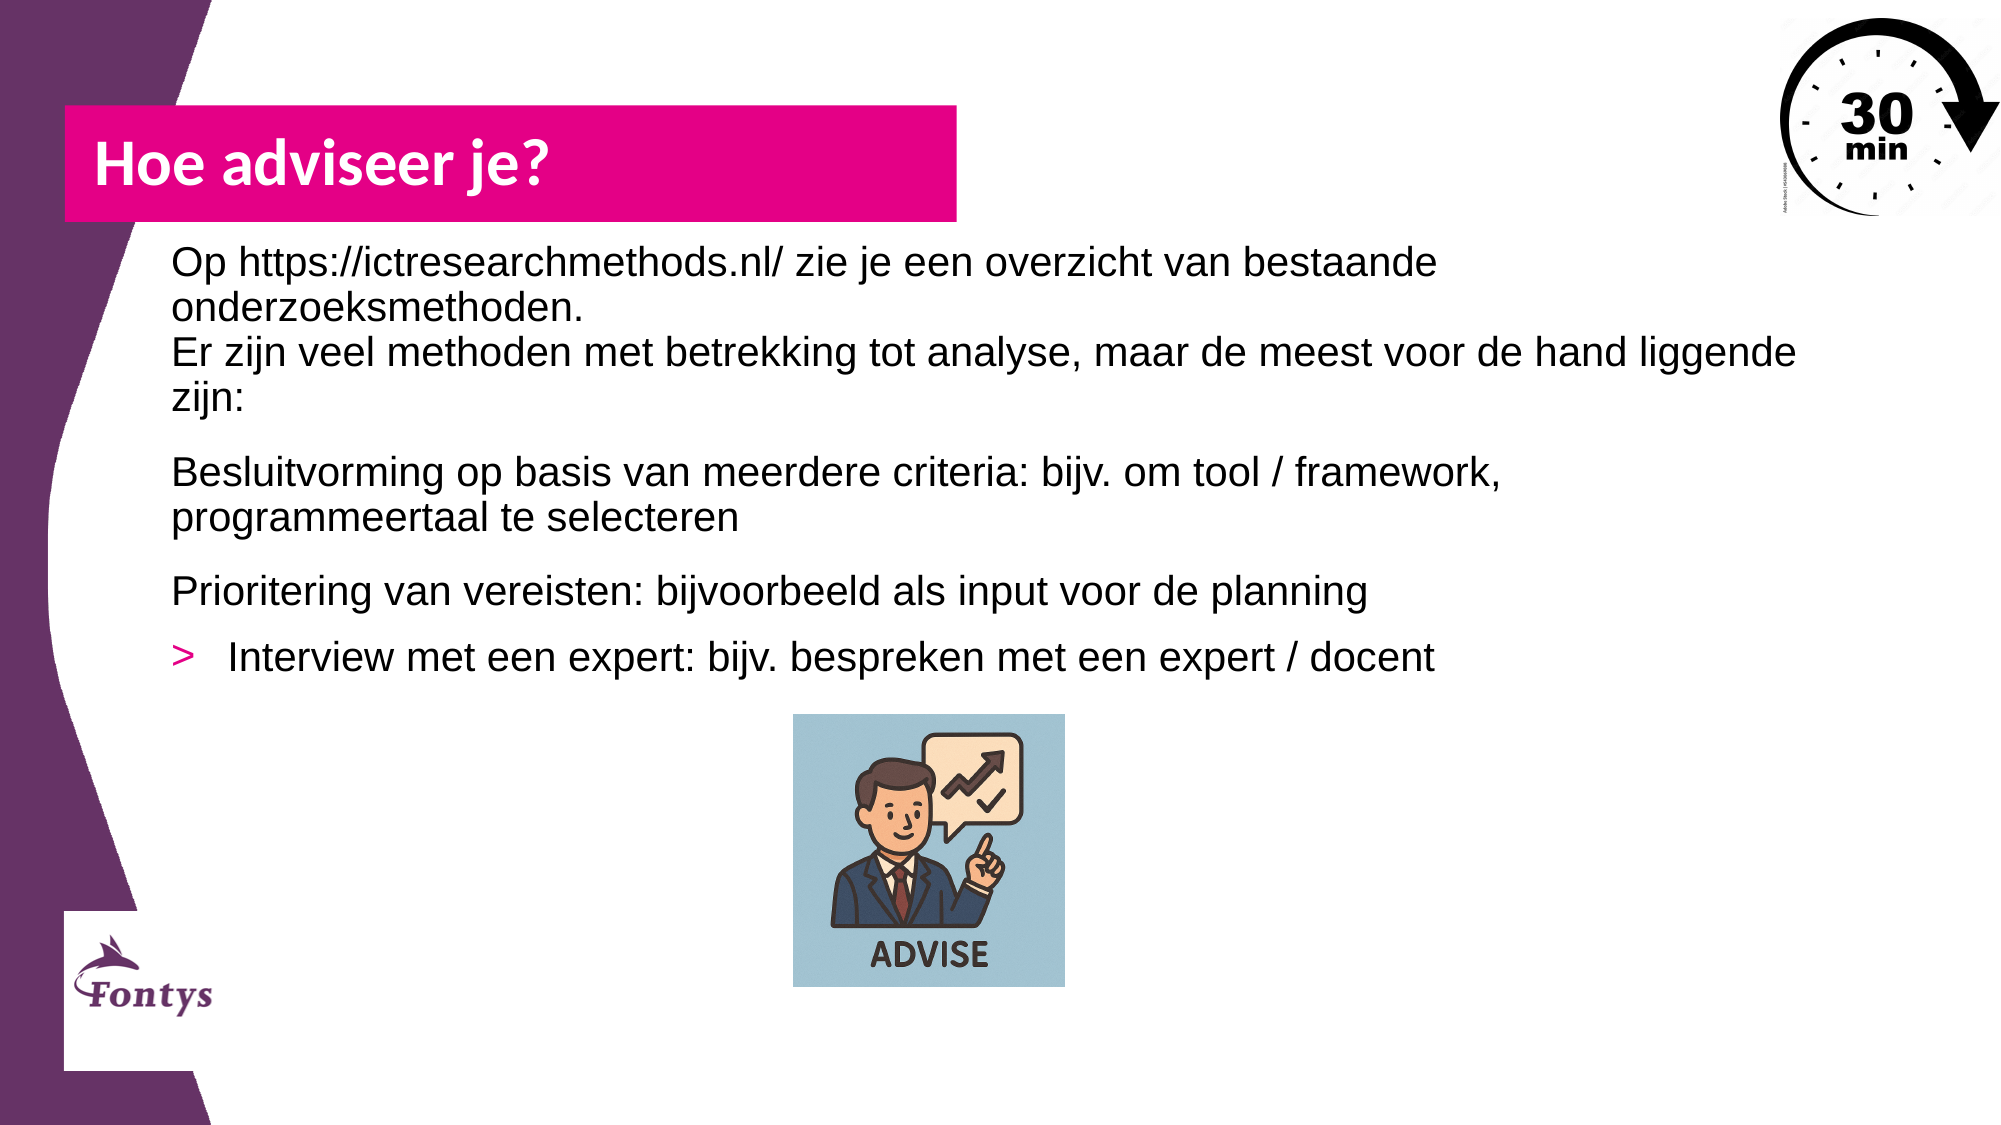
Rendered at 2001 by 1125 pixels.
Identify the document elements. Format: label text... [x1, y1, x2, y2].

picture [792, 714, 1066, 987]
list Hoe adviseer je? [64, 105, 957, 222]
picture [0, 0, 223, 1125]
picture [1780, 18, 2000, 216]
list Op https://ictresearchmethods.nl/ zie je een overzicht van bestaande onderzoeksmethoden. Er zijn veel methoden met betrekking tot analyse, maar de meest voor de hand liggende zijn: Besluitvorming op basis van meerdere criteria: bijv. om tool / framework, programmeertaal te selecteren Prioritering van vereisten: bijvoorbeeld als input voor de planning Interview met een expert: bijv. bespreken met een expert / docent [156, 233, 1819, 975]
